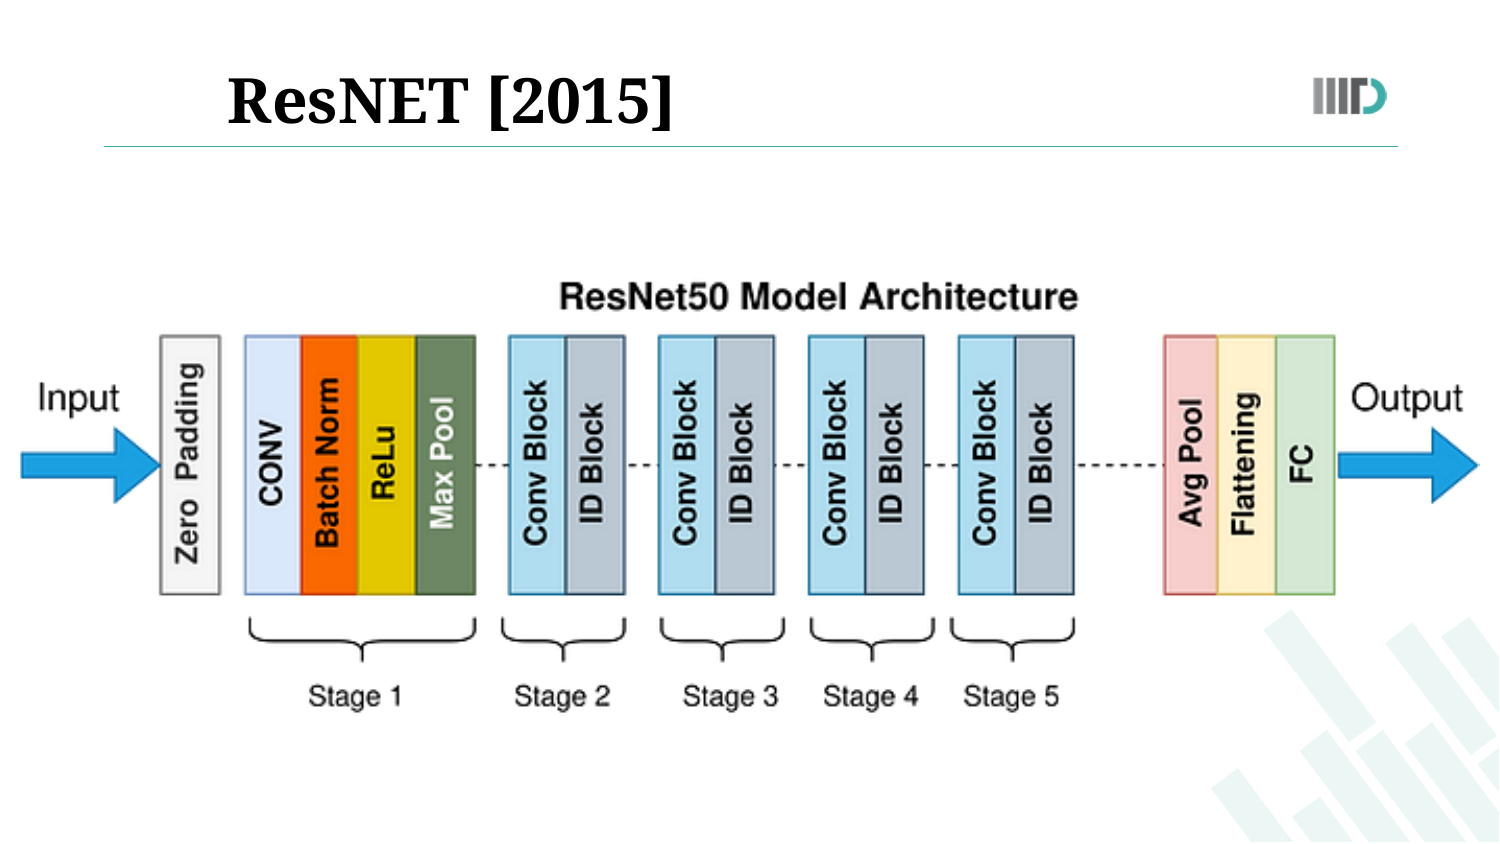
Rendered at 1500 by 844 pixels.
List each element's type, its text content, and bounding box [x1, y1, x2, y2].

picture [20, 266, 1500, 844]
picture [1361, 68, 1398, 124]
text_box ResNET [2015] [66, 46, 1361, 141]
